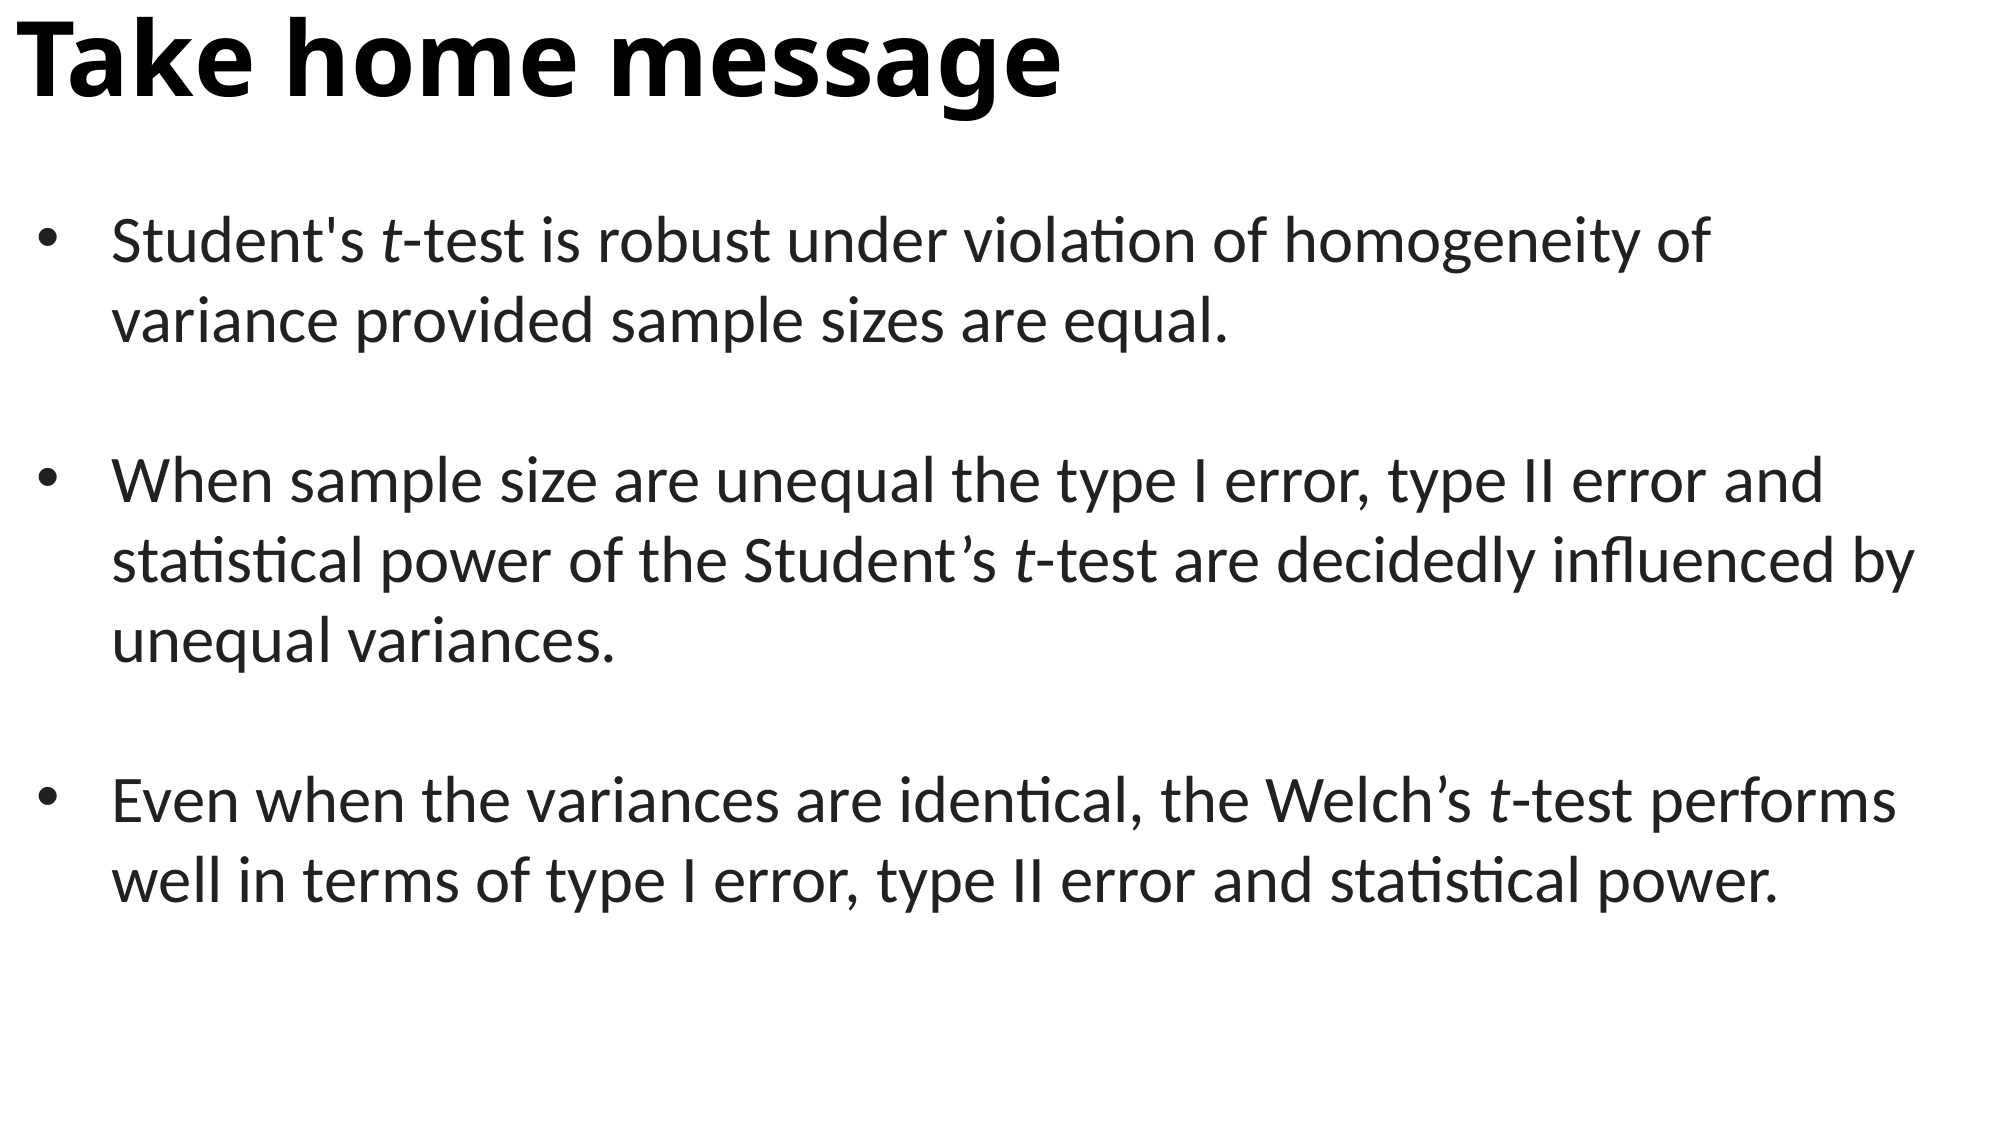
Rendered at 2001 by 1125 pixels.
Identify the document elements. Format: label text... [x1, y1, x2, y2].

text_box Take home message [0, 3, 2000, 123]
text_box Student's t-test is robust under violation of homogeneity of variance provided sample sizes are equal. When sample size are unequal the type I error, type II error and statistical power of the Student’s t-test are decidedly influenced by unequal variances. Even when the variances are identical, the Welch’s t-test performs well in terms of type I error, type II error and statistical power. [22, 188, 1935, 923]
